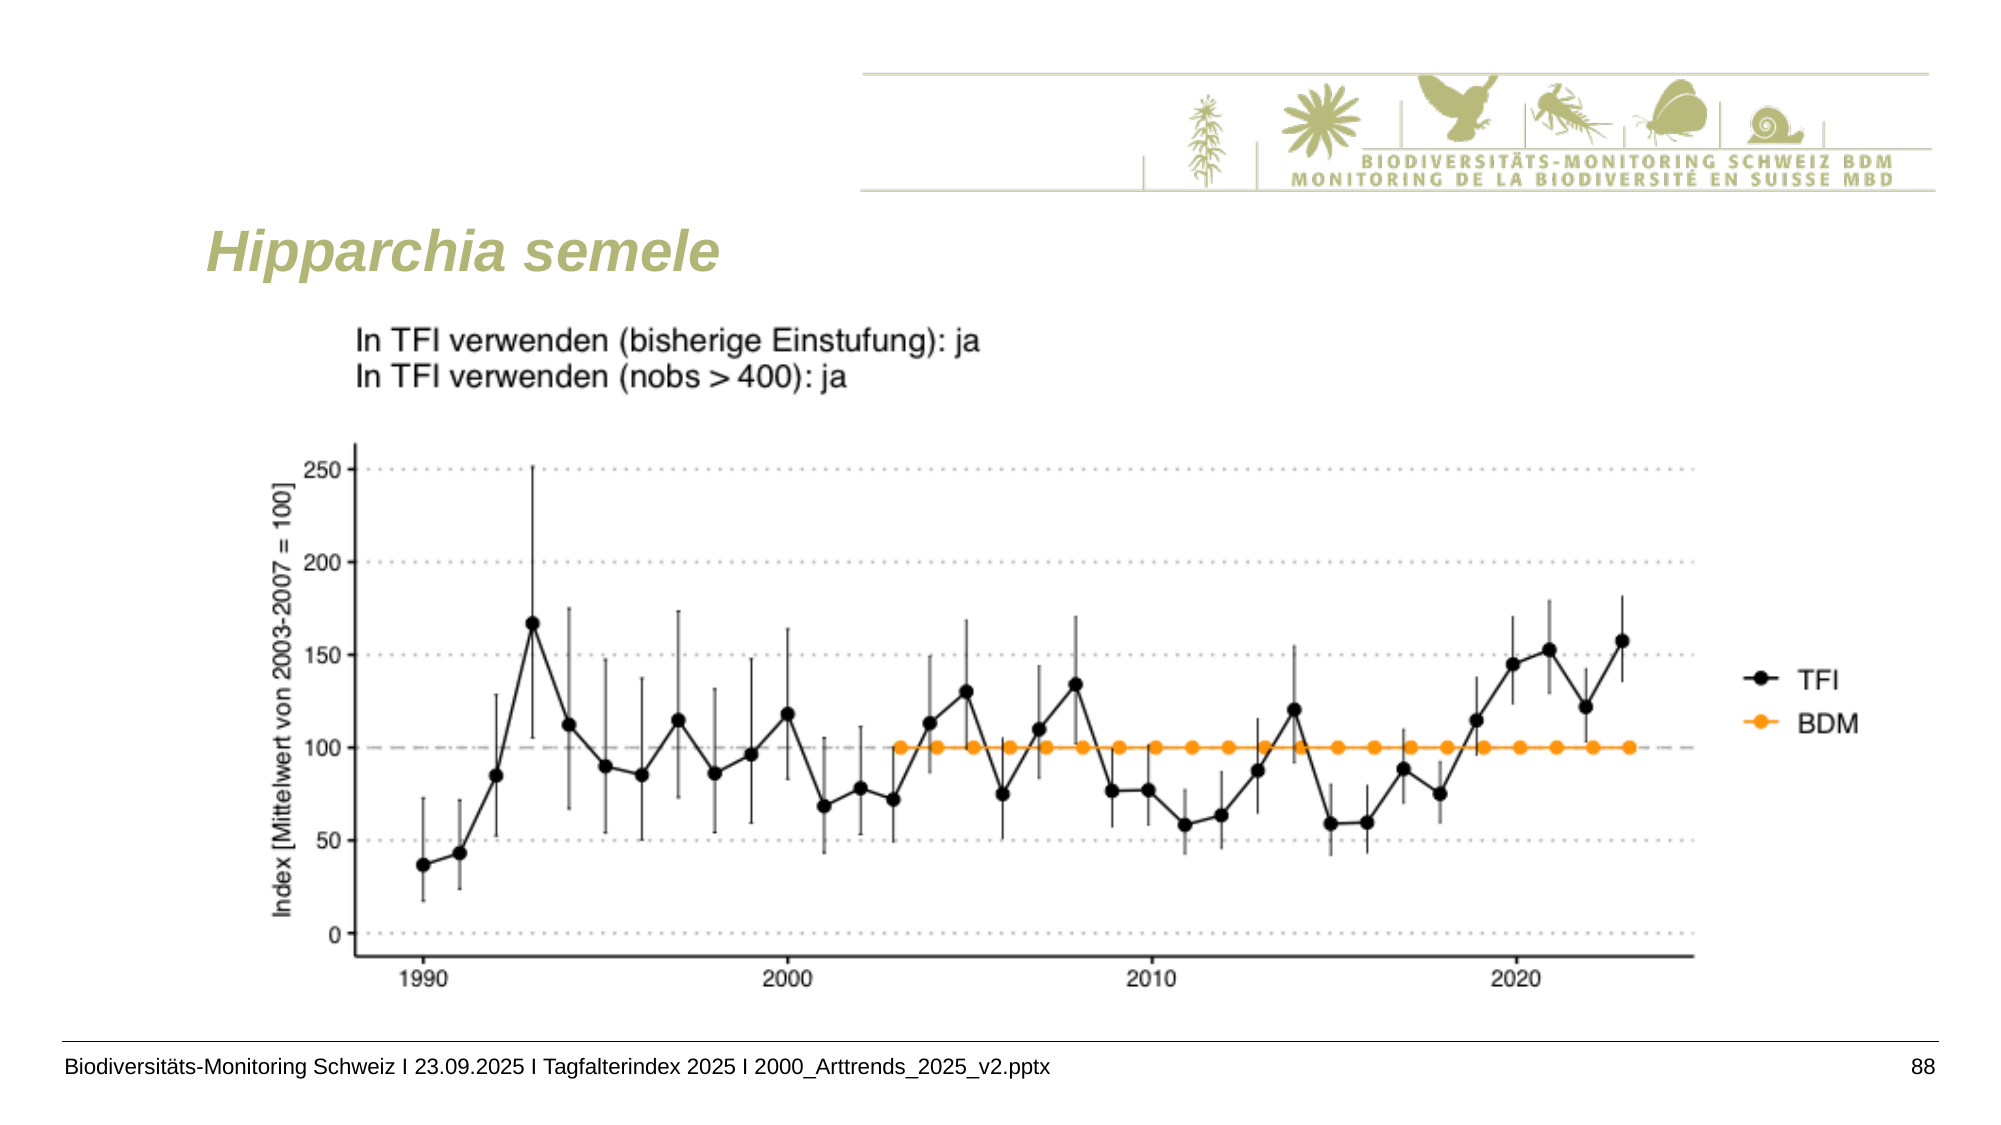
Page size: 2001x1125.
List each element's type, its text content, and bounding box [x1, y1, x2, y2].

footer Biodiversitäts-Monitoring Schweiz I 23.09.2025 I Tagfalterindex 2025 I 2000_Arttrends_2025_v2.pptx [64, 1052, 1287, 1080]
picture [258, 312, 1890, 1038]
title Hipparchia semele [206, 213, 1941, 301]
